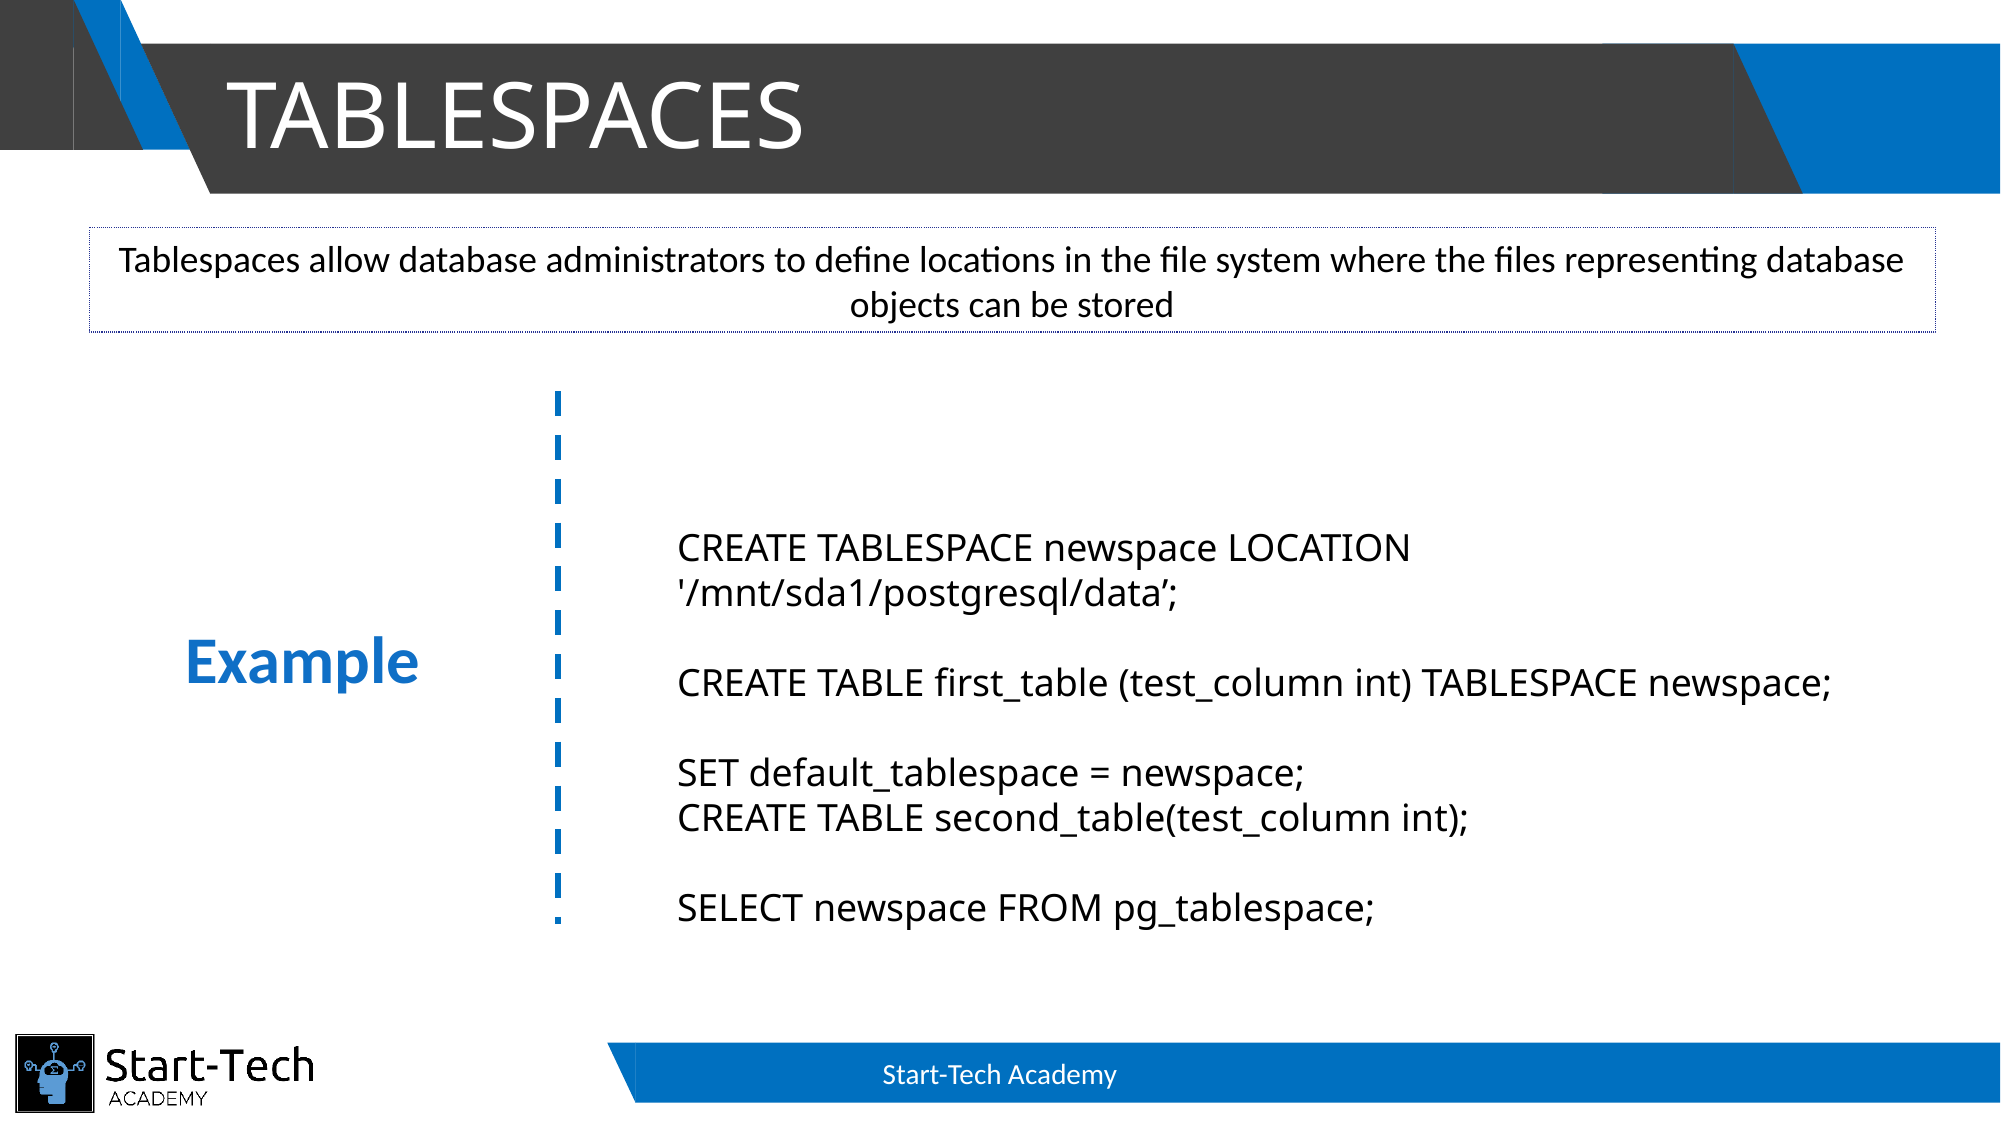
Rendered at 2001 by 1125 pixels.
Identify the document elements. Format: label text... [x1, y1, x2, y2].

picture [5, 1023, 333, 1123]
footer Start-Tech Academy [662, 1042, 1338, 1103]
text_box Tablespaces allow database administrators to define locations in the file system where the files representing database objects can be stored [89, 227, 1936, 333]
text_box Example [47, 609, 557, 705]
text_box CREATE TABLESPACE newspace LOCATION '/mnt/sda1/postgresql/data’; CREATE TABLE first_table (test_column int) TABLESPACE newspace; SET default_tablespace = newspace; CREATE TABLE second_table(test_column int); SELECT newspace FROM pg_tablespace; [662, 516, 1902, 936]
title TABLESPACES [211, 9, 1734, 227]
